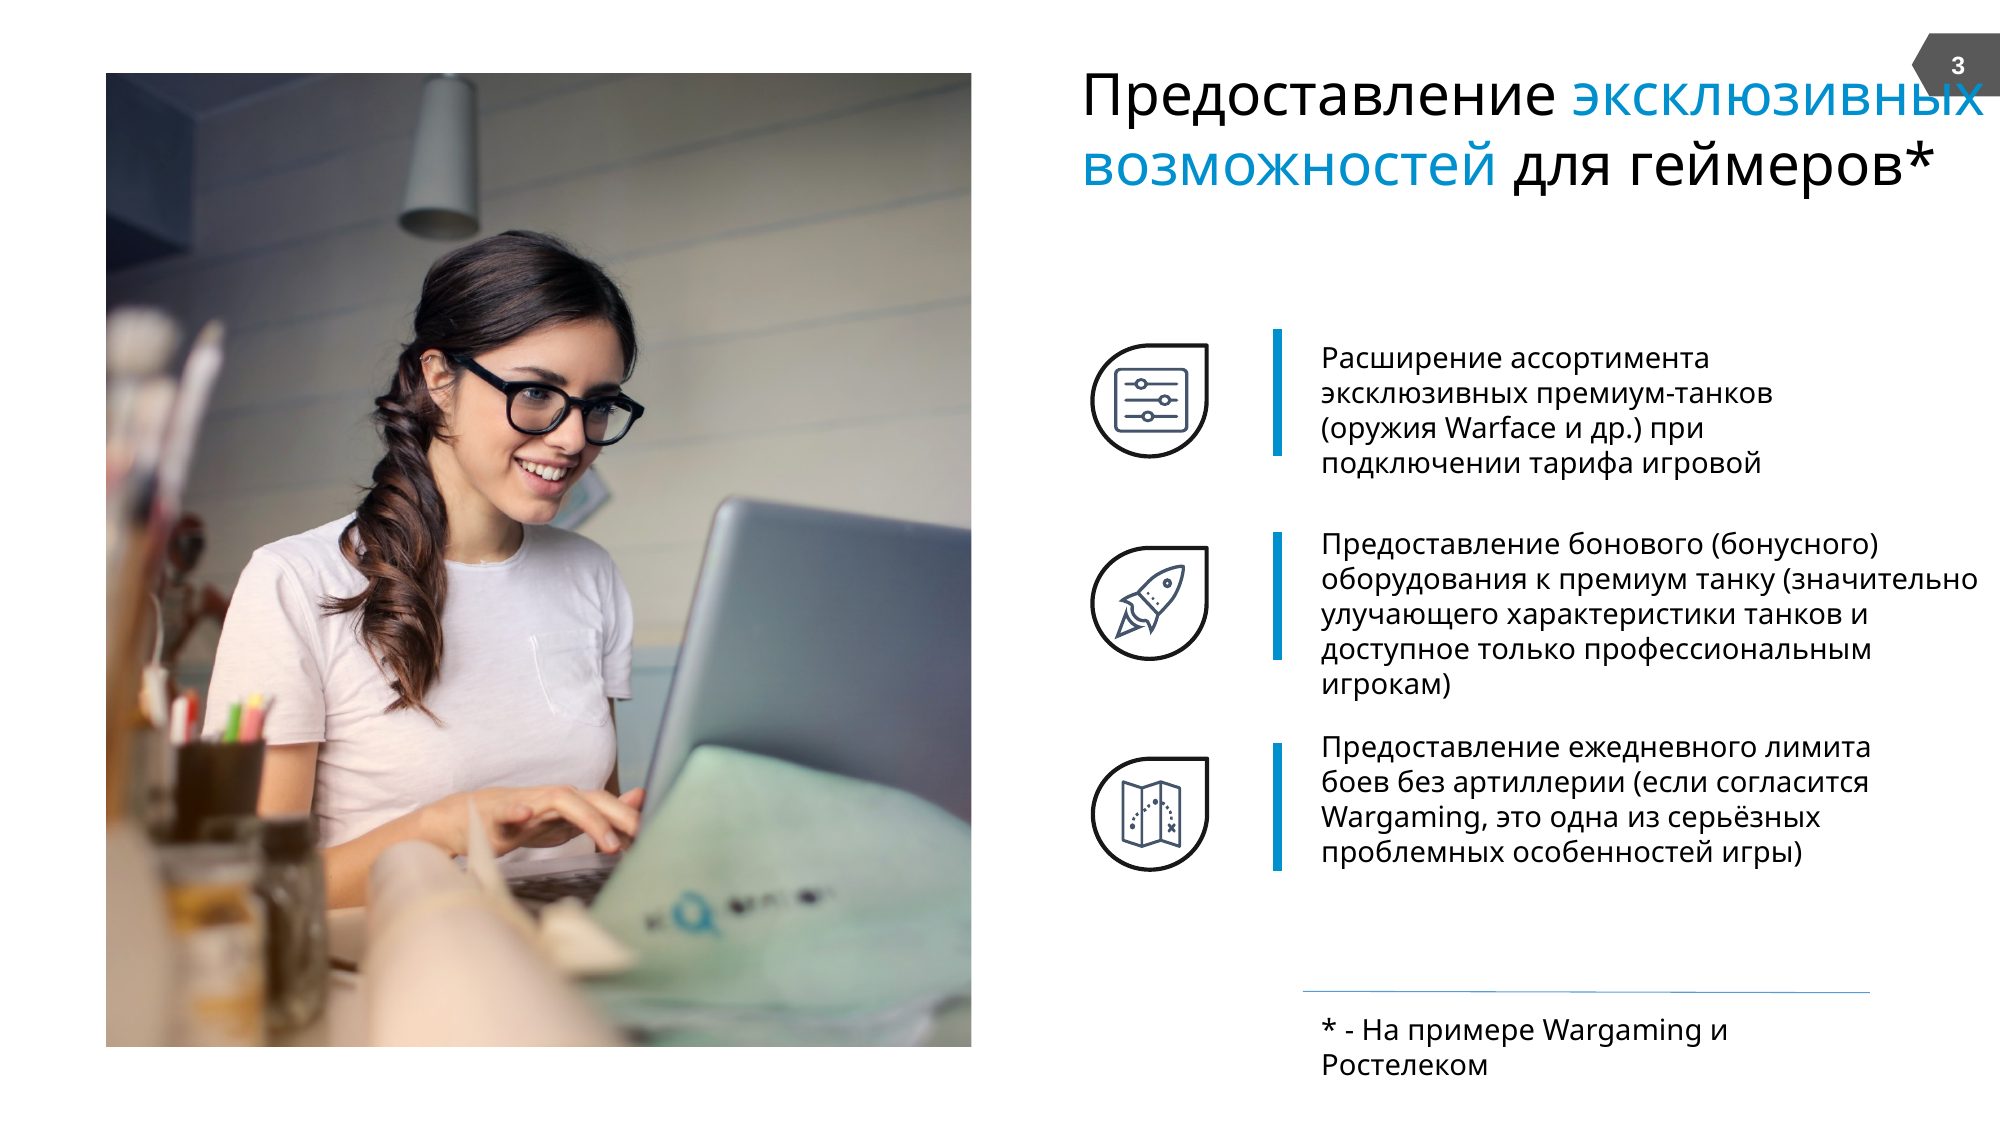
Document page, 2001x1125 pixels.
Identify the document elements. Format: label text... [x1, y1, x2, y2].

text_box Предоставление бонового (бонусного) оборудования к премиум танку (значительно улучающего характеристики танков и доступное только профессиональным игрокам) [1321, 525, 1982, 700]
text_box [1092, 547, 1207, 659]
text_box * - На примере Wargaming и Ростелеком [1321, 1011, 1901, 1081]
picture [105, 73, 972, 1047]
text_box Предоставление эксклюзивных возможностей для геймеров* [1081, 57, 2000, 198]
slide_number 3 [1916, 34, 2000, 57]
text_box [1092, 345, 1207, 457]
text_box Расширение ассортимента эксклюзивных премиум-танков (оружия Warface и др.) при подключении тарифа игровой [1321, 339, 1889, 480]
text_box Предоставление ежедневного лимита боев без артиллерии (если согласится Wargaming, это одна из серьёзных проблемных особенностей игры) [1321, 728, 1901, 869]
text_box [1092, 758, 1208, 870]
